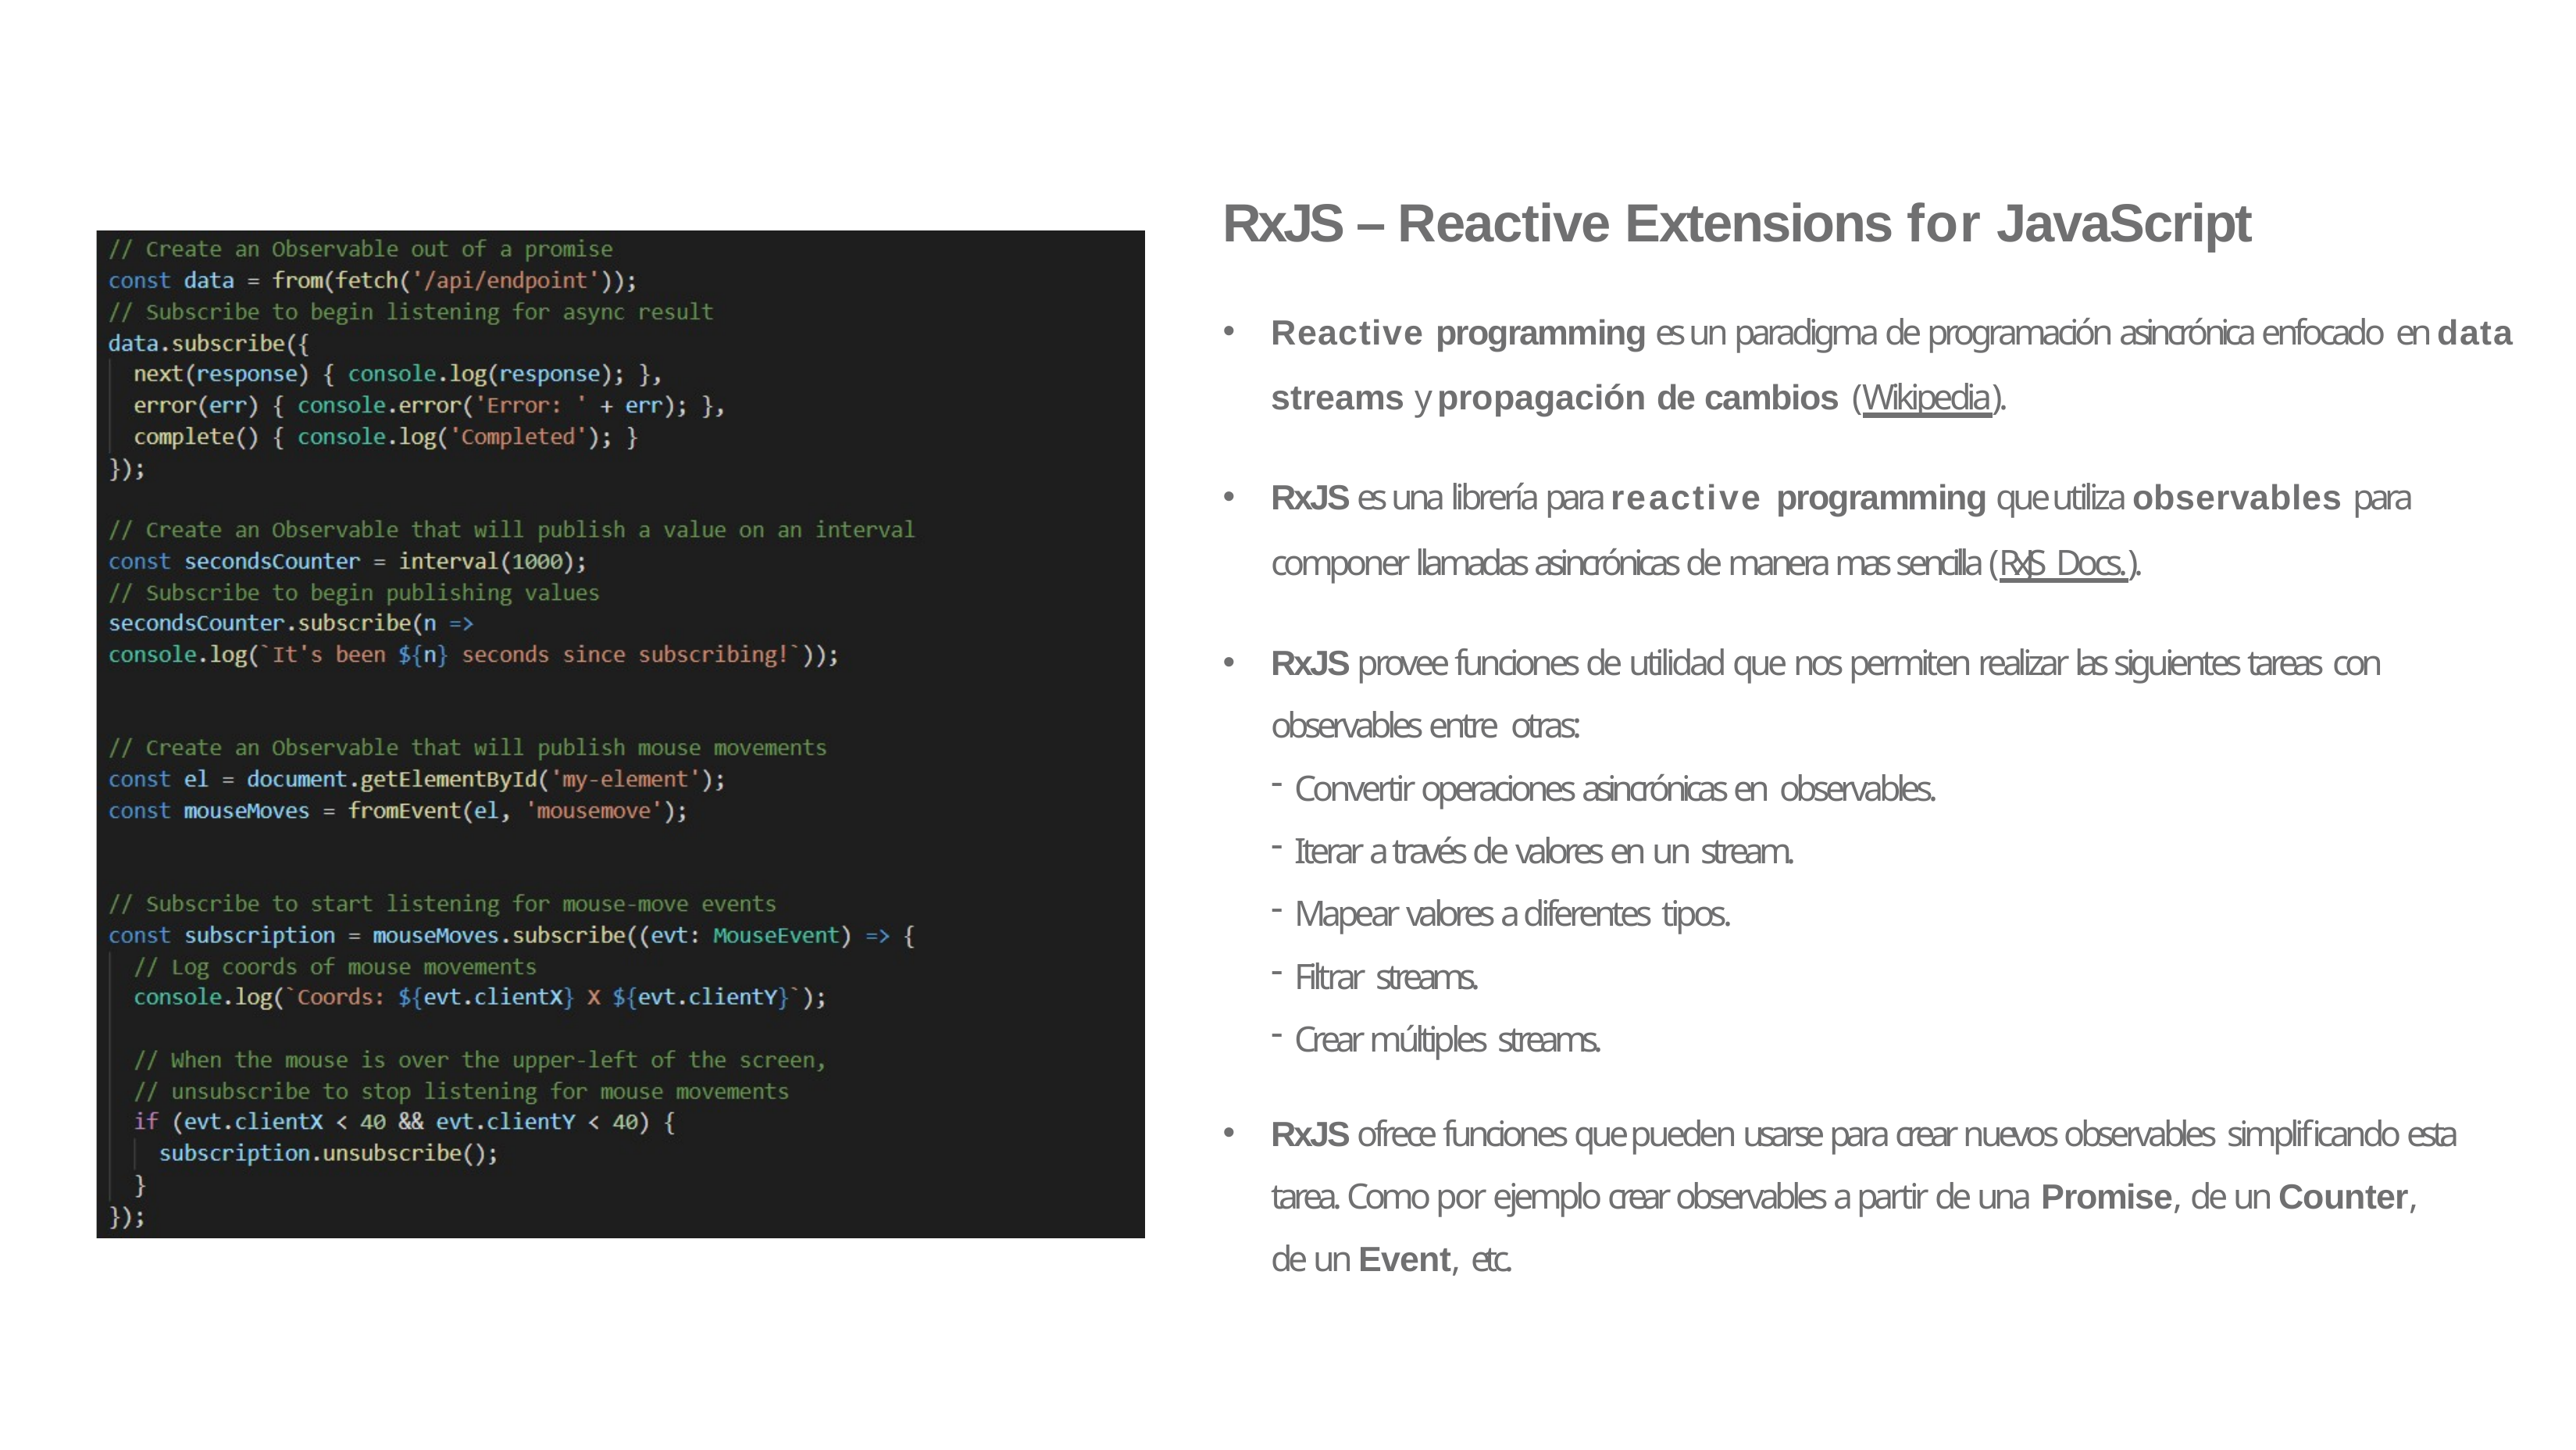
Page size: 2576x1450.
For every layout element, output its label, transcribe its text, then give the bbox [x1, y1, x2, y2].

title RxJS – Reactive Extensions for JavaScript [1221, 186, 2258, 288]
text_box [96, 230, 1145, 1238]
text_box Reactive programming es un paradigma de programación asincrónica enfocado en data streams y propagación de cambios (Wikipedia). RxJS es una librería para reactive programming que utiliza observables para componer llamadas asincrónicas de manera mas sencilla (RxJS Docs.). RxJS provee funciones de utilidad que nos permiten realizar las siguientes tareas con observables entre otras: Convertir operaciones asincrónicas en observables. Iterar a través de valores en un stream. Mapear valores a diferentes tipos. Filtrar streams. Crear múltiples streams. RxJS ofrece funciones que pueden usarse para crear nuevos observables simplificando esta tarea. Como por ejemplo crear observables a partir de una Promise, de un Counter, de un Event, etc. [1221, 288, 2521, 1279]
